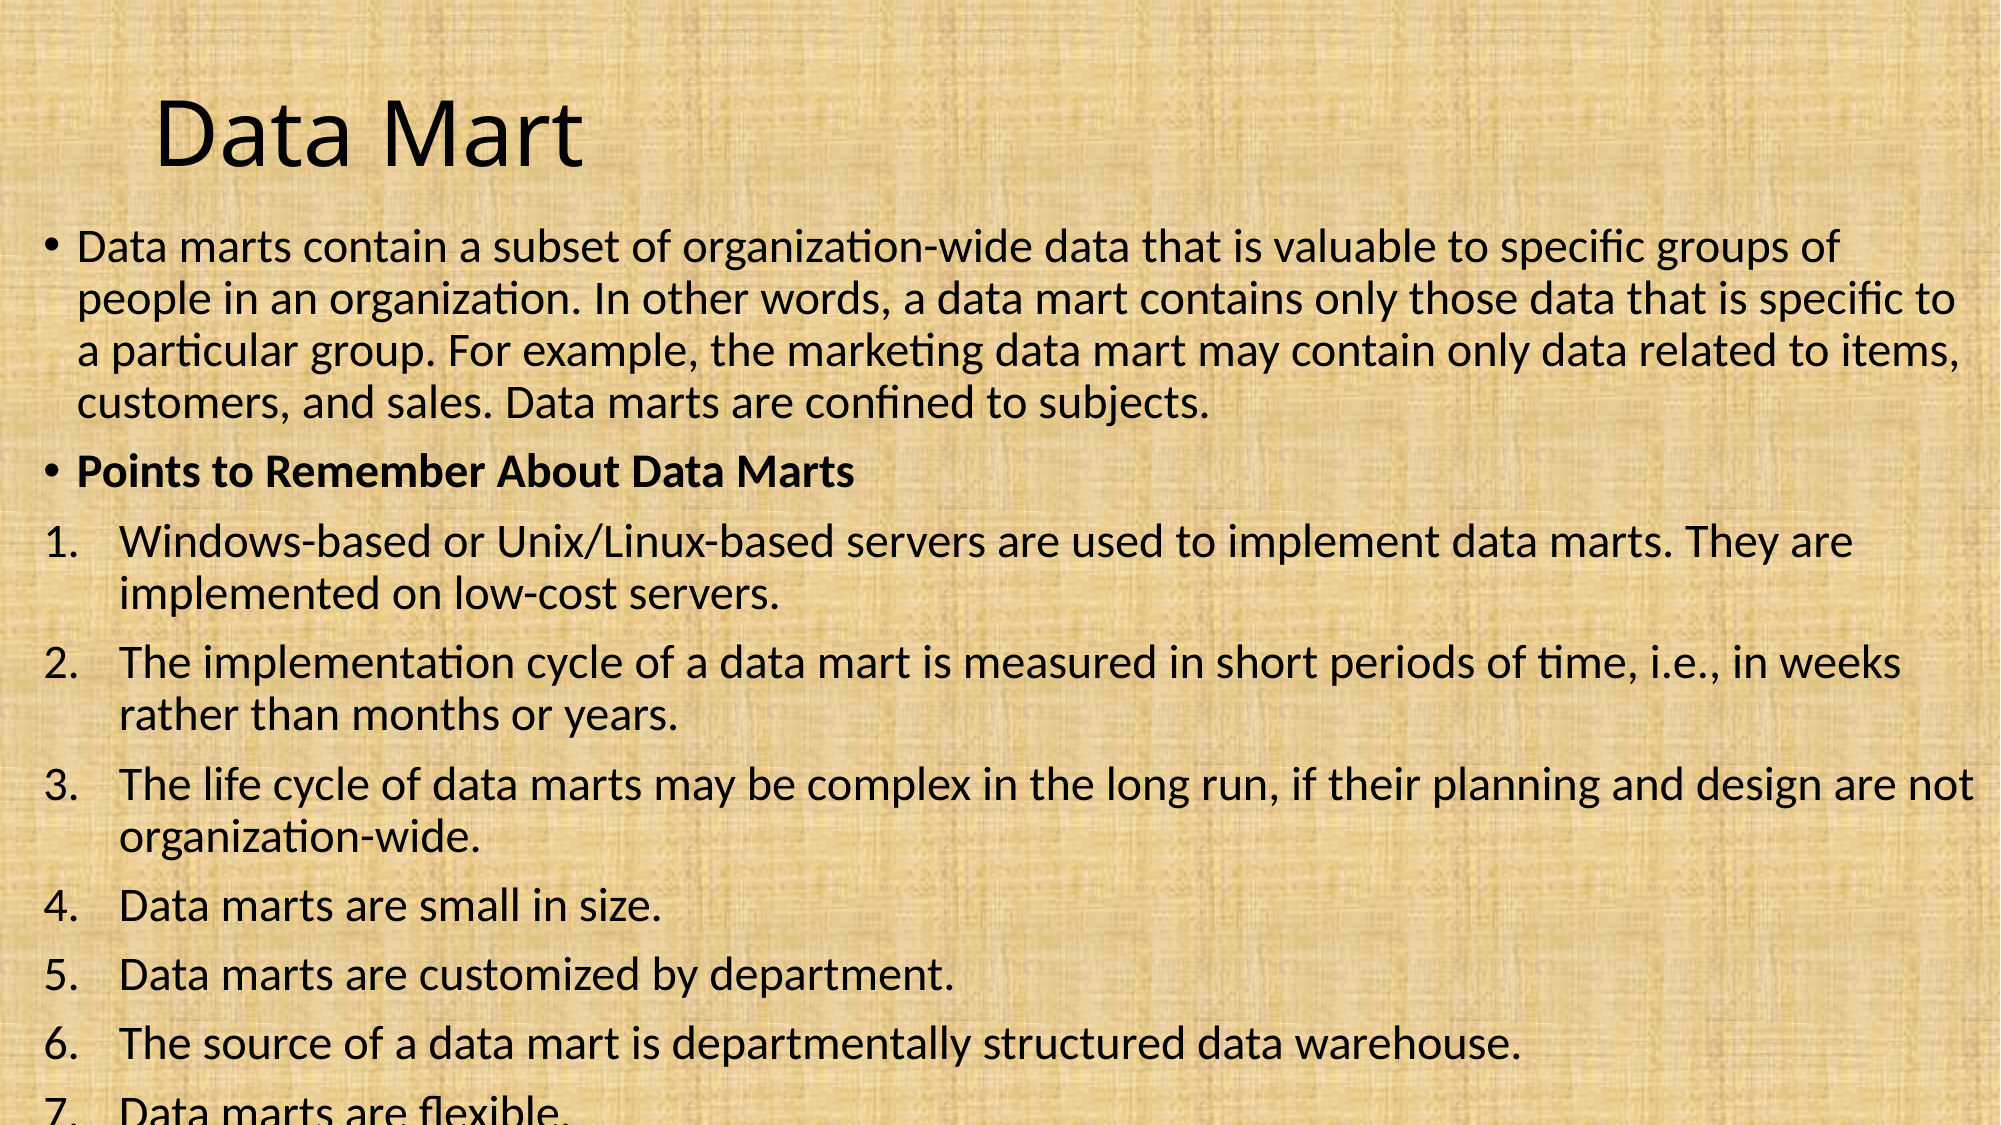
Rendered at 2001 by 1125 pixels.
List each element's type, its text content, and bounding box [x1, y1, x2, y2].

title Data Mart [137, 59, 1863, 213]
picture [0, 0, 2001, 1125]
list Data marts contain a subset of organization-wide data that is valuable to specific groups of people in an organization. In other words, a data mart contains only those data that is specific to a particular group. For example, the marketing data mart may contain only data related to items, customers, and sales. Data marts are confined to subjects. Points to Remember About Data Marts Windows-based or Unix/Linux-based servers are used to implement data marts. They are implemented on low-cost servers. The implementation cycle of a data mart is measured in short periods of time, i.e., in weeks rather than months or years. The life cycle of data marts may be complex in the long run, if their planning and design are not organization-wide. Data marts are small in size. Data marts are customized by department. The source of a data mart is departmentally structured data warehouse. Data marts are flexible. [28, 213, 2000, 1125]
